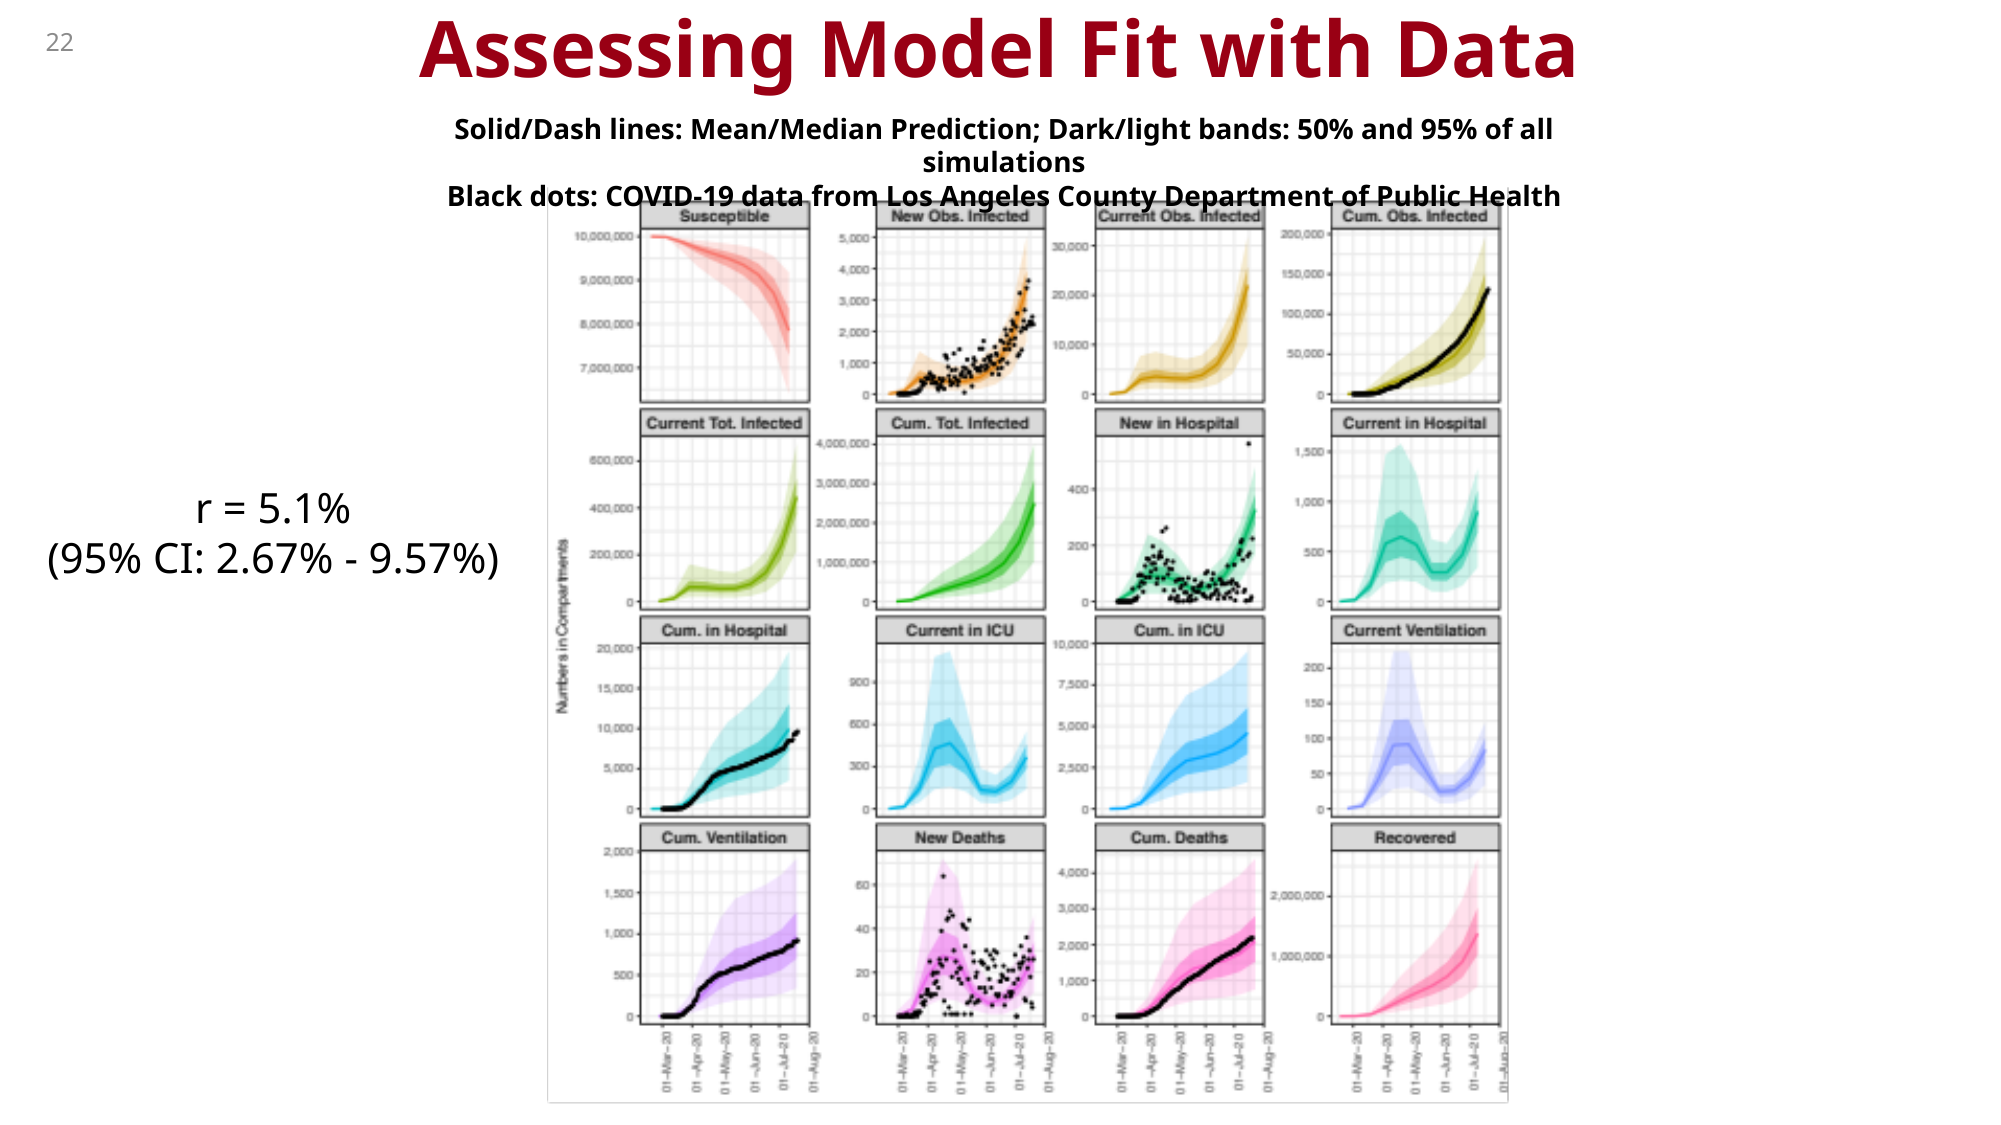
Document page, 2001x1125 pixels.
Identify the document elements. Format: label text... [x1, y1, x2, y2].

text_box r = 5.1% (95% CI: 2.67% - 9.57%) [32, 474, 515, 590]
text_box Solid/Dash lines: Mean/Median Prediction; Dark/light bands: 50% and 95% of all simulations Black dots: COVID-19 data from Los Angeles County Department of Public Health [365, 101, 1642, 188]
title Assessing Model Fit with Data [0, 0, 2000, 188]
slide_number 22 [0, 0, 120, 87]
picture [546, 153, 1515, 1114]
